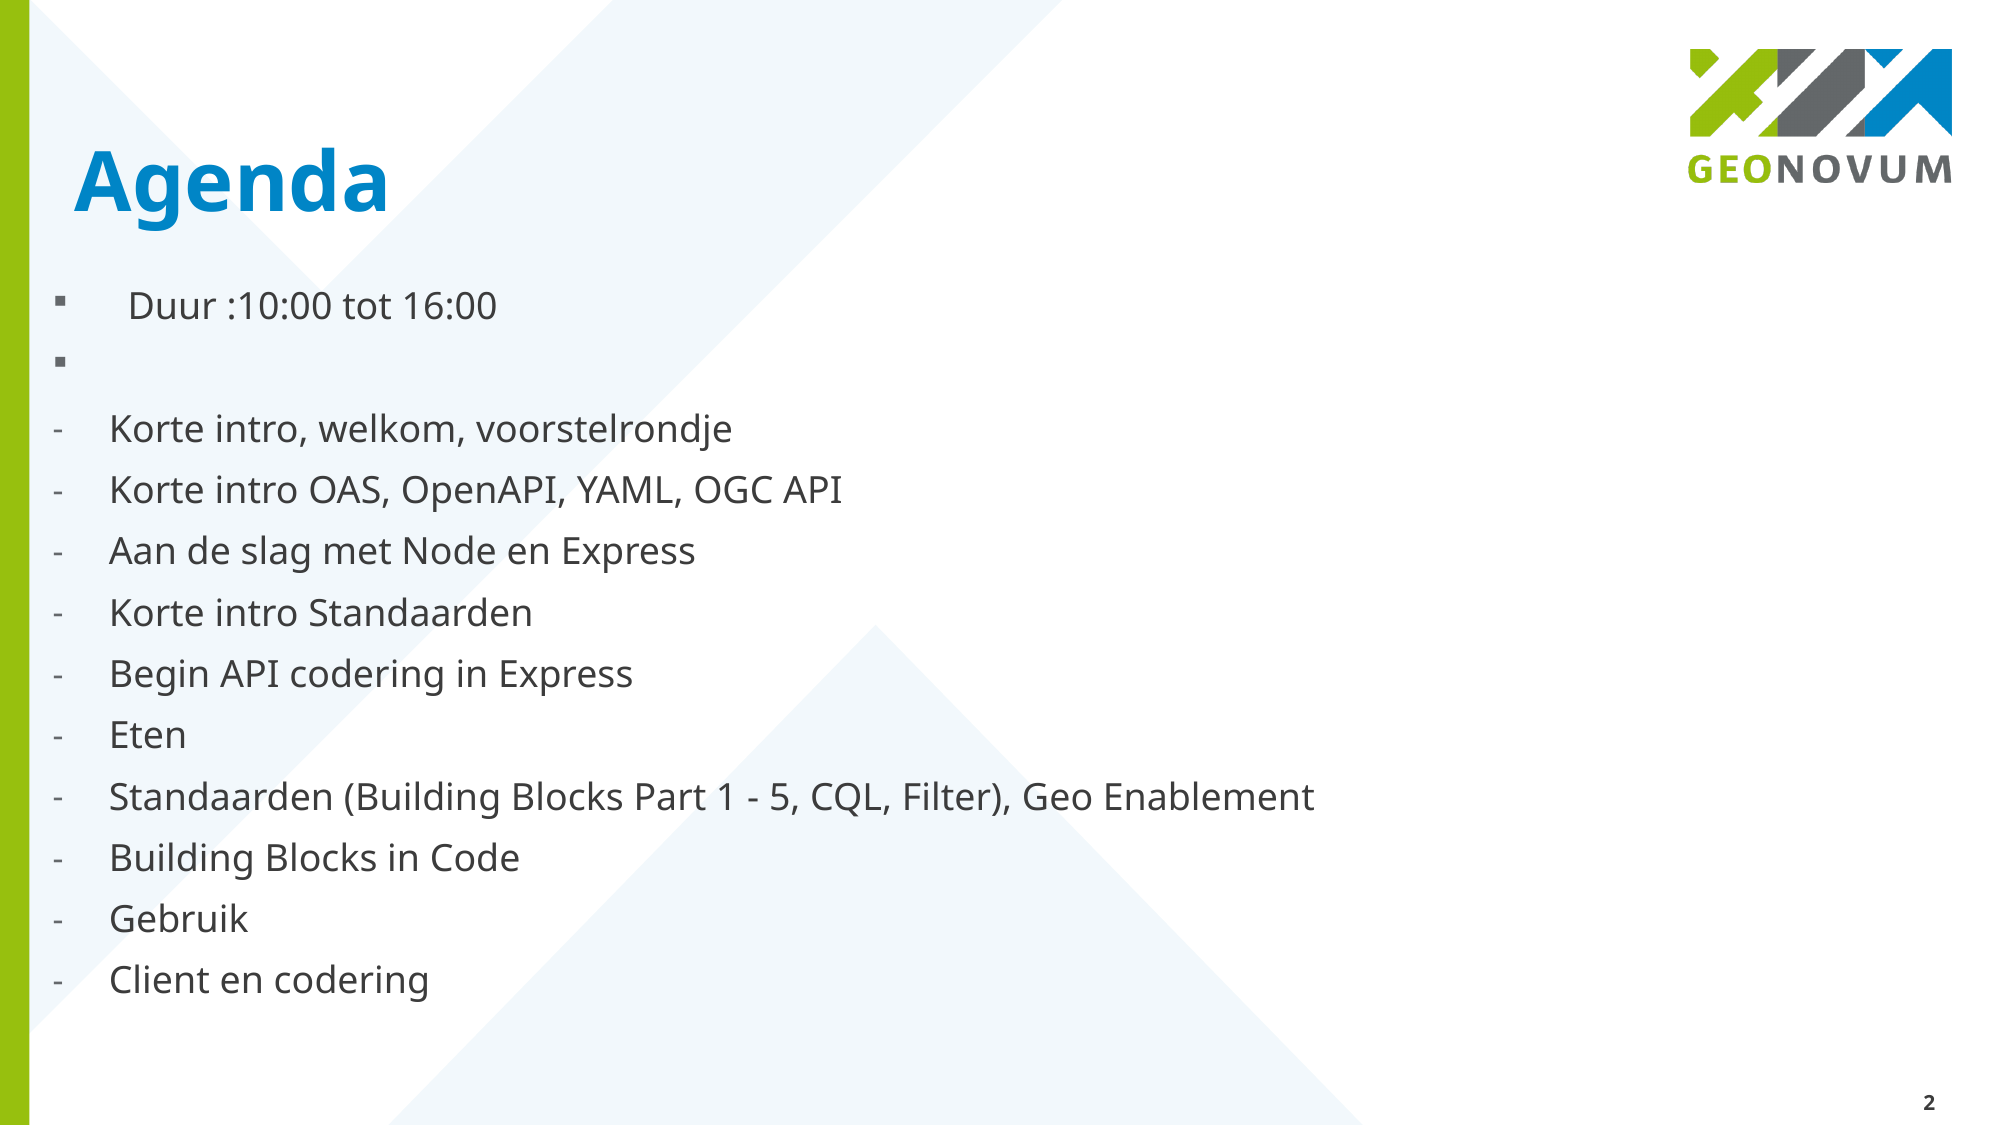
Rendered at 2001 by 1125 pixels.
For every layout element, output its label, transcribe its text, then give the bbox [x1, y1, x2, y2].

slide_number 2 [1824, 1088, 1951, 1120]
list Duur :10:00 tot 16:00 Korte intro, welkom, voorstelrondje Korte intro OAS, OpenAPI, YAML, OGC API Aan de slag met Node en Express Korte intro Standaarden Begin API codering in Express Eten Standaarden (Building Blocks Part 1 - 5, CQL, Filter), Geo Enablement Building Blocks in Code Gebruik Client en codering [37, 279, 2000, 1089]
title Agenda [59, 24, 1665, 235]
picture [1686, 49, 1955, 186]
